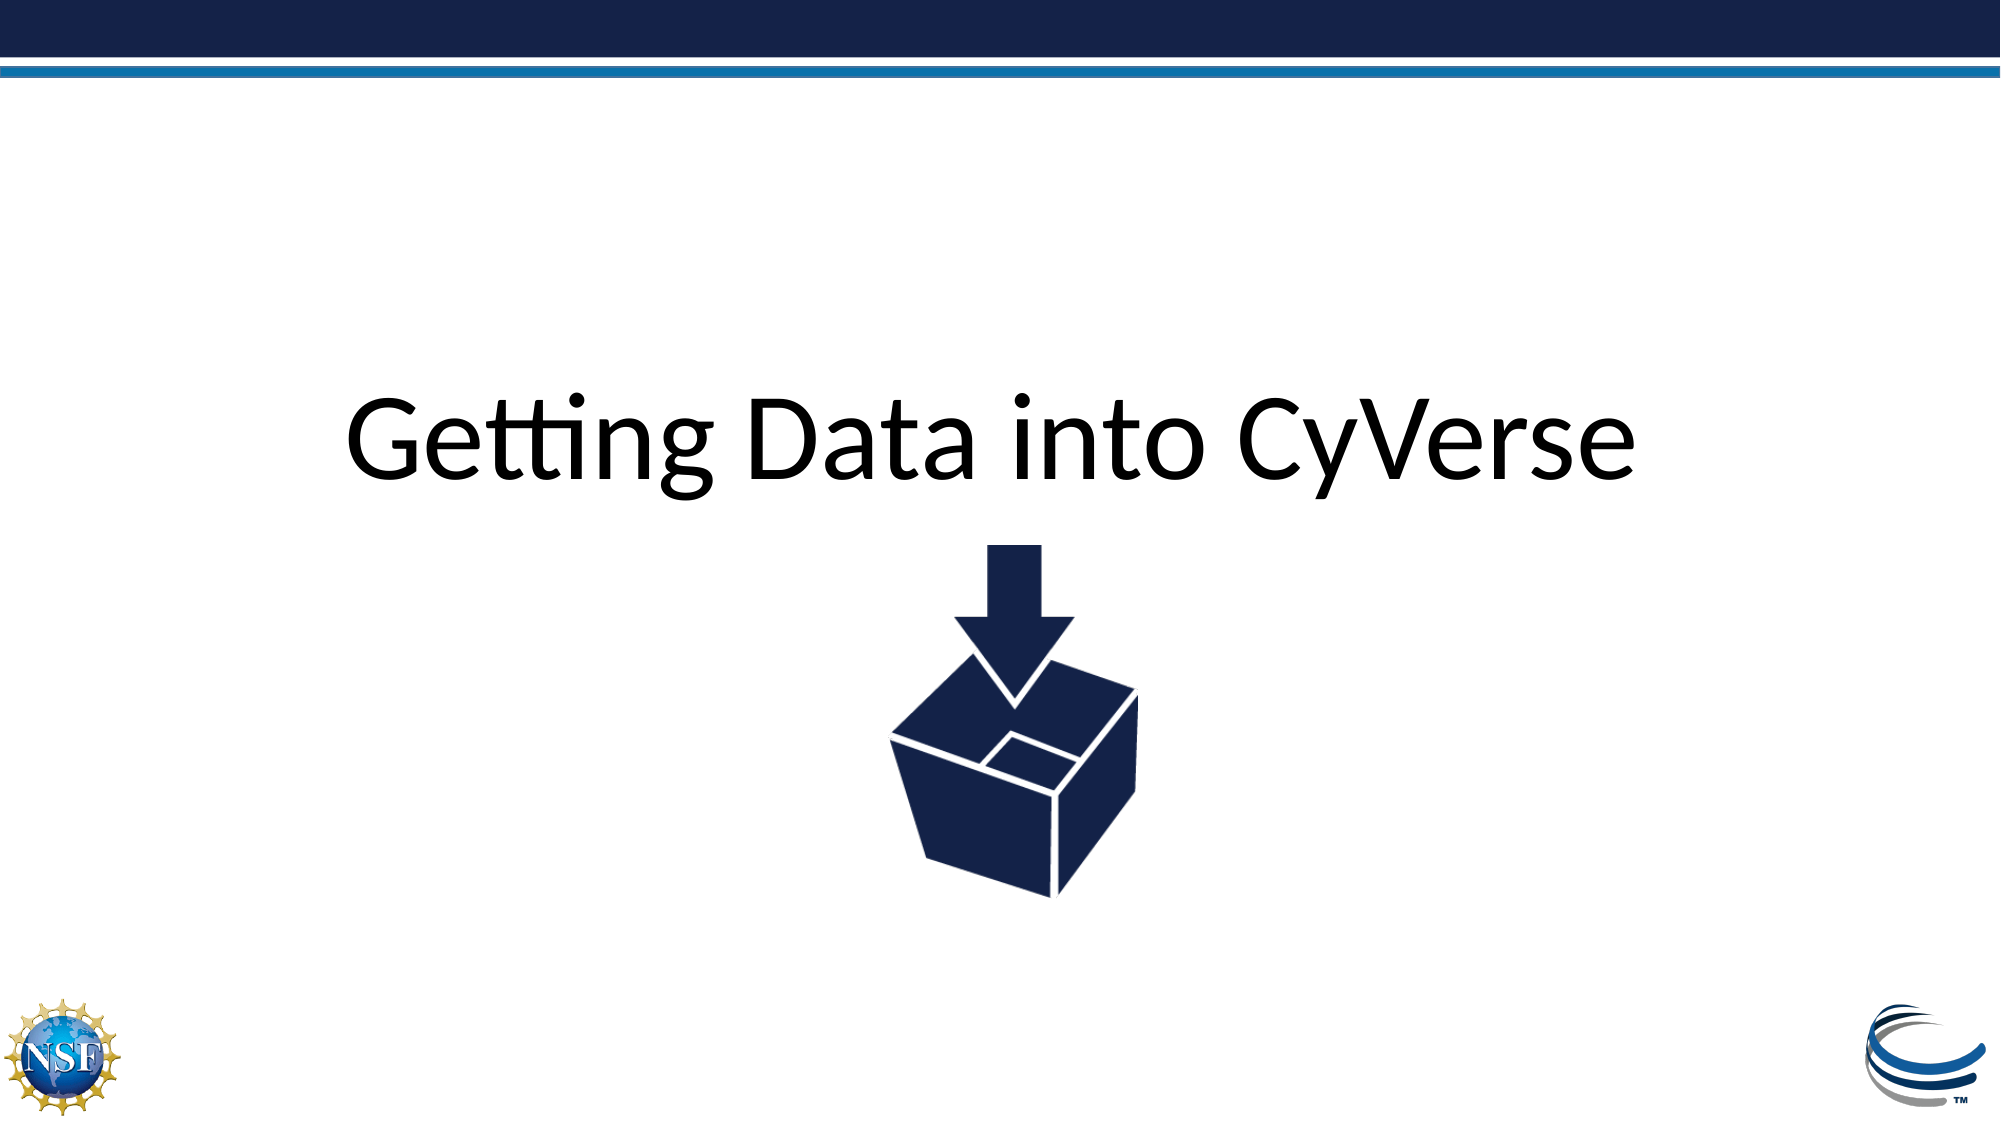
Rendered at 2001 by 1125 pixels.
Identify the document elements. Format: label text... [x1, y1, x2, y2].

text_box Getting Data into CyVerse [178, 347, 1806, 633]
picture [888, 545, 1139, 899]
picture [1838, 976, 2001, 1125]
picture [2, 996, 122, 1117]
